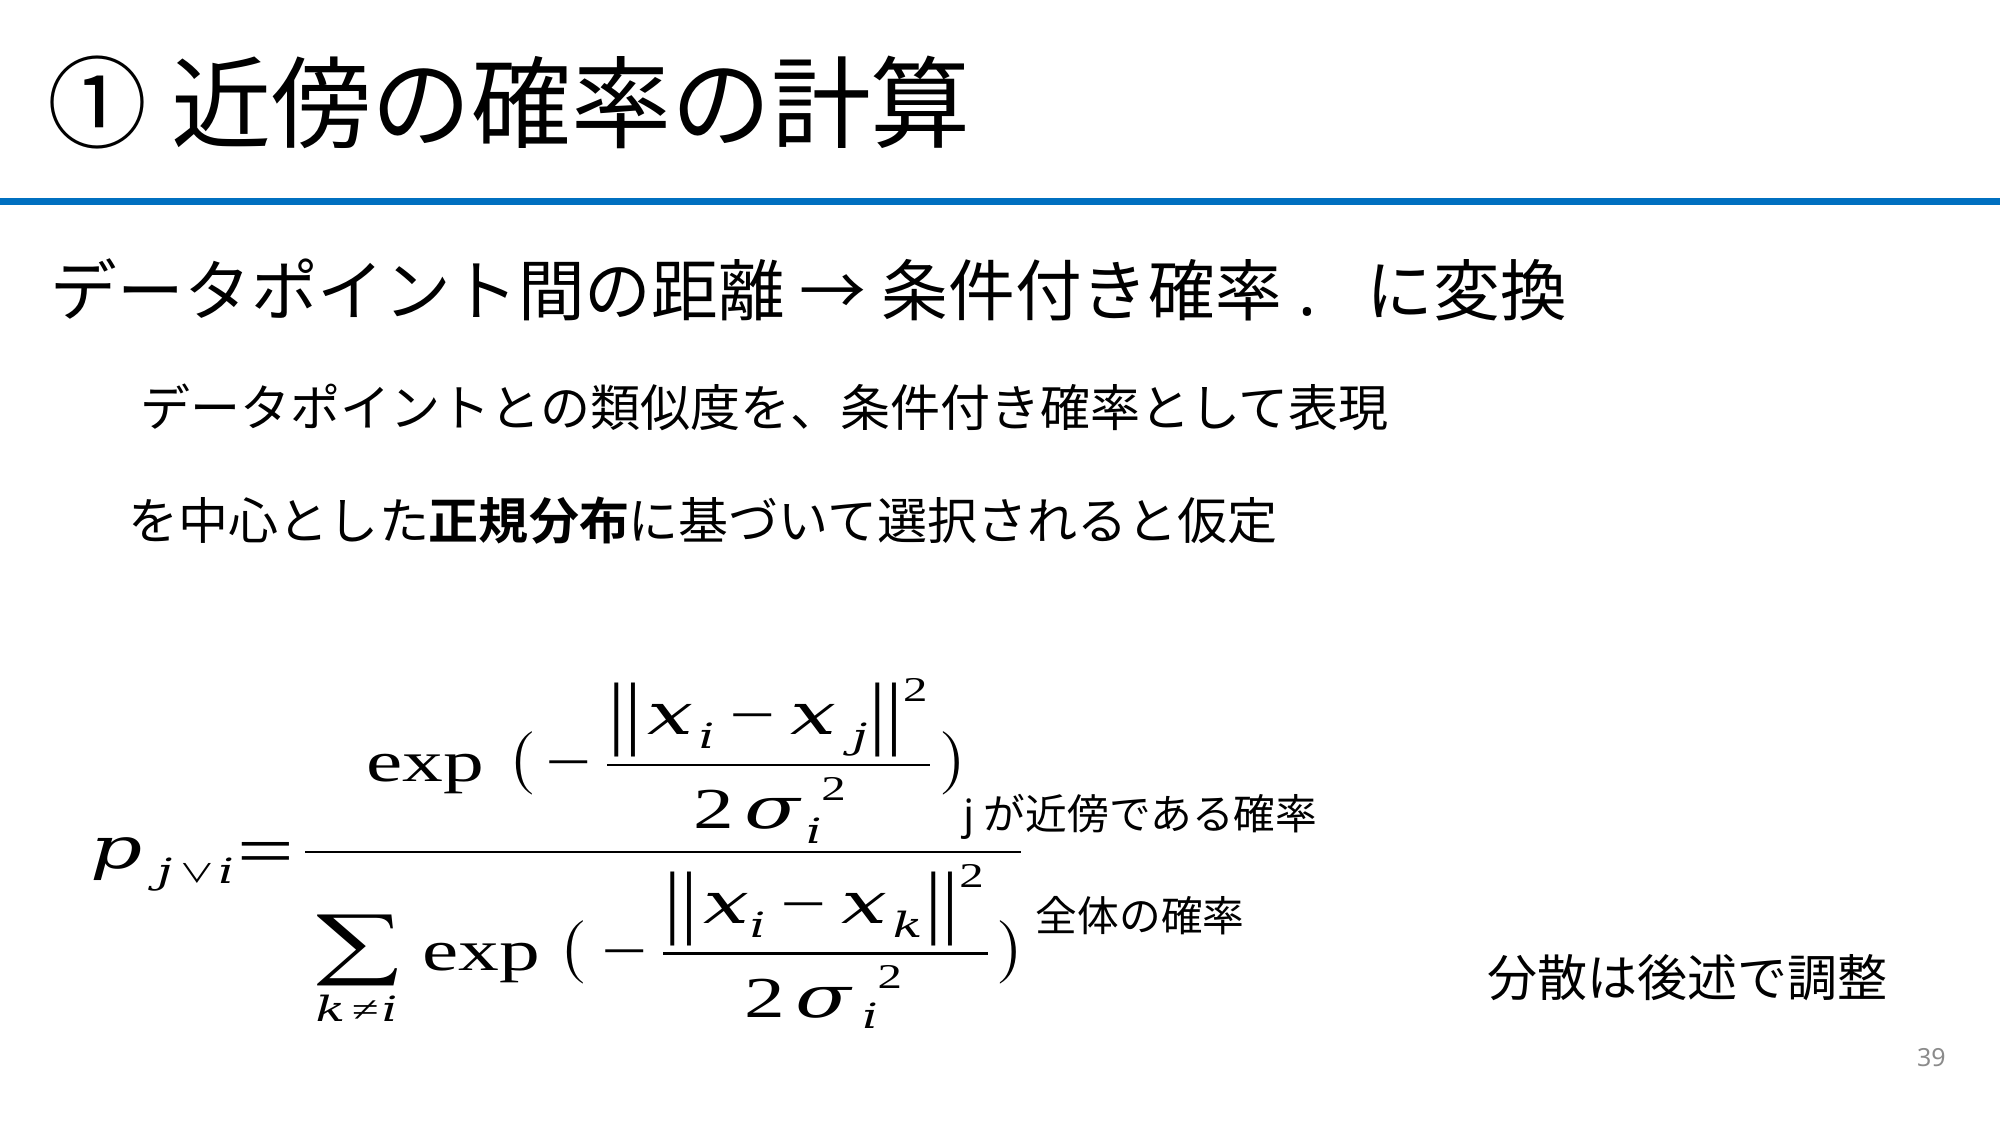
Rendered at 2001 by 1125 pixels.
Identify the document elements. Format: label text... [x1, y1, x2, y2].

text_box jが近傍である確率 [948, 780, 1333, 845]
slide_number 39 [1855, 1028, 1961, 1089]
text_box データポイント間の距離 → 条件付き確率. に変換 [36, 241, 1582, 337]
text_box 全体の確率 [1021, 882, 1260, 947]
text_box ①近傍の確率の計算 [32, 32, 987, 168]
